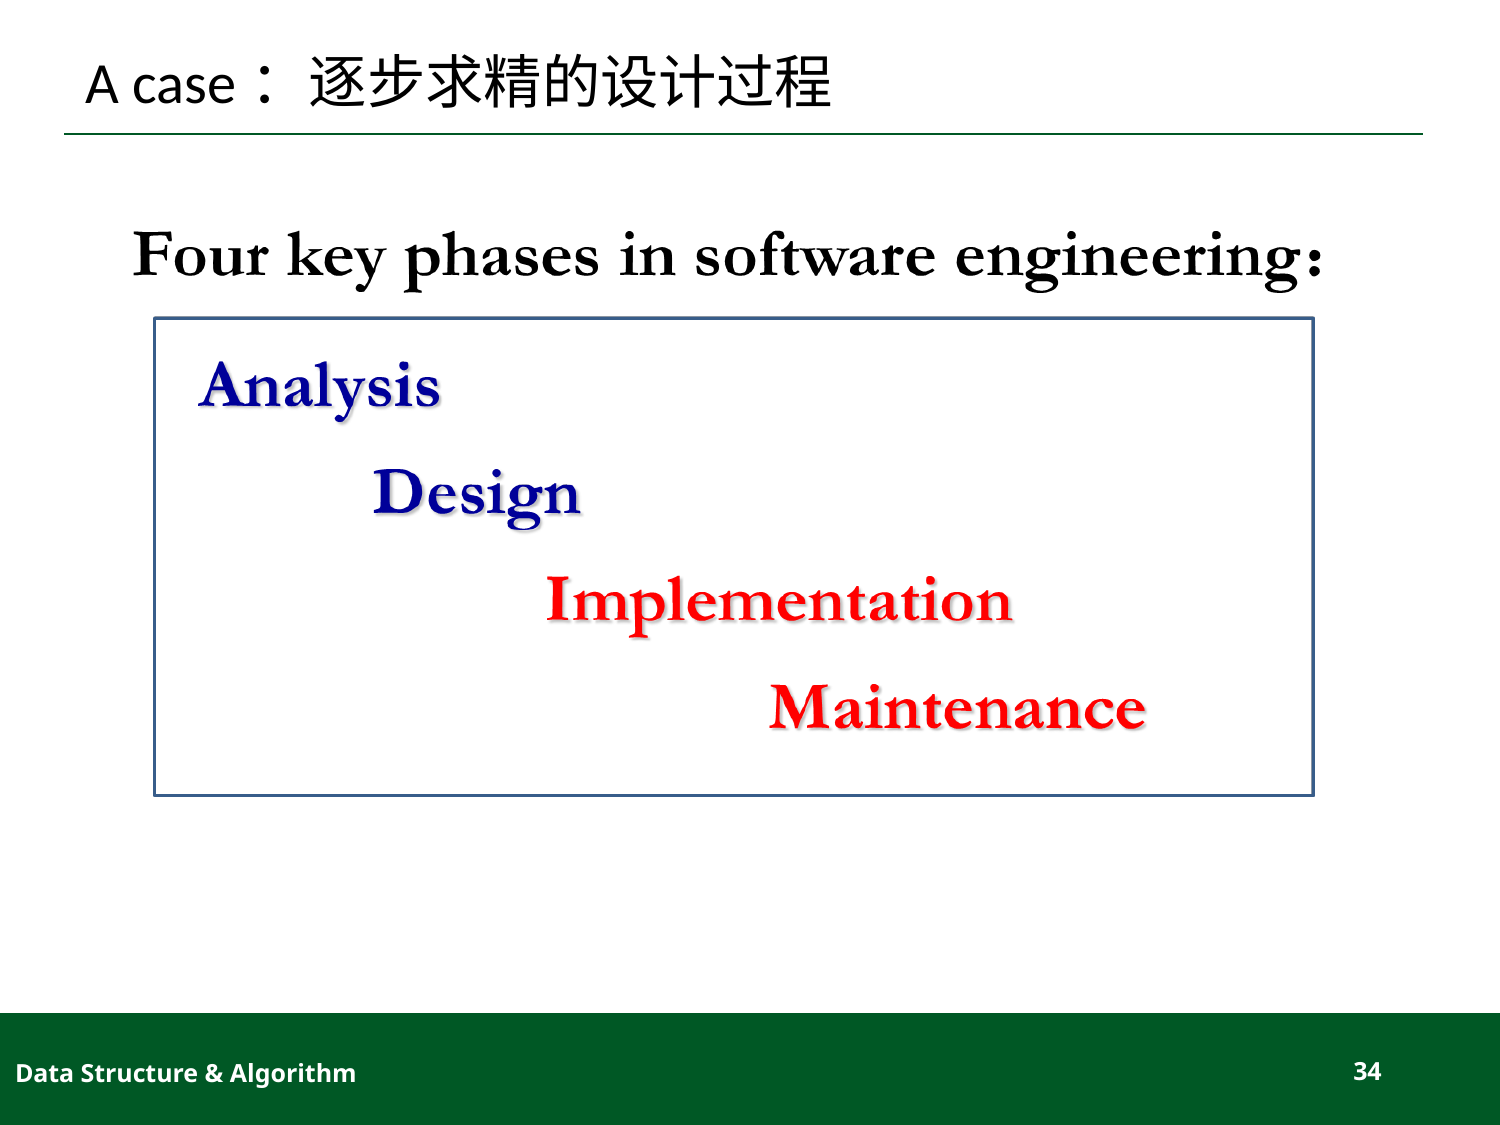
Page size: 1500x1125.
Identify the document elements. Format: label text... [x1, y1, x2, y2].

picture [89, 183, 1411, 797]
title A case：逐步求精的设计过程 [70, 34, 1430, 135]
footer Data Structure & Algorithm [0, 1042, 507, 1103]
slide_number 34 [1059, 1042, 1397, 1103]
